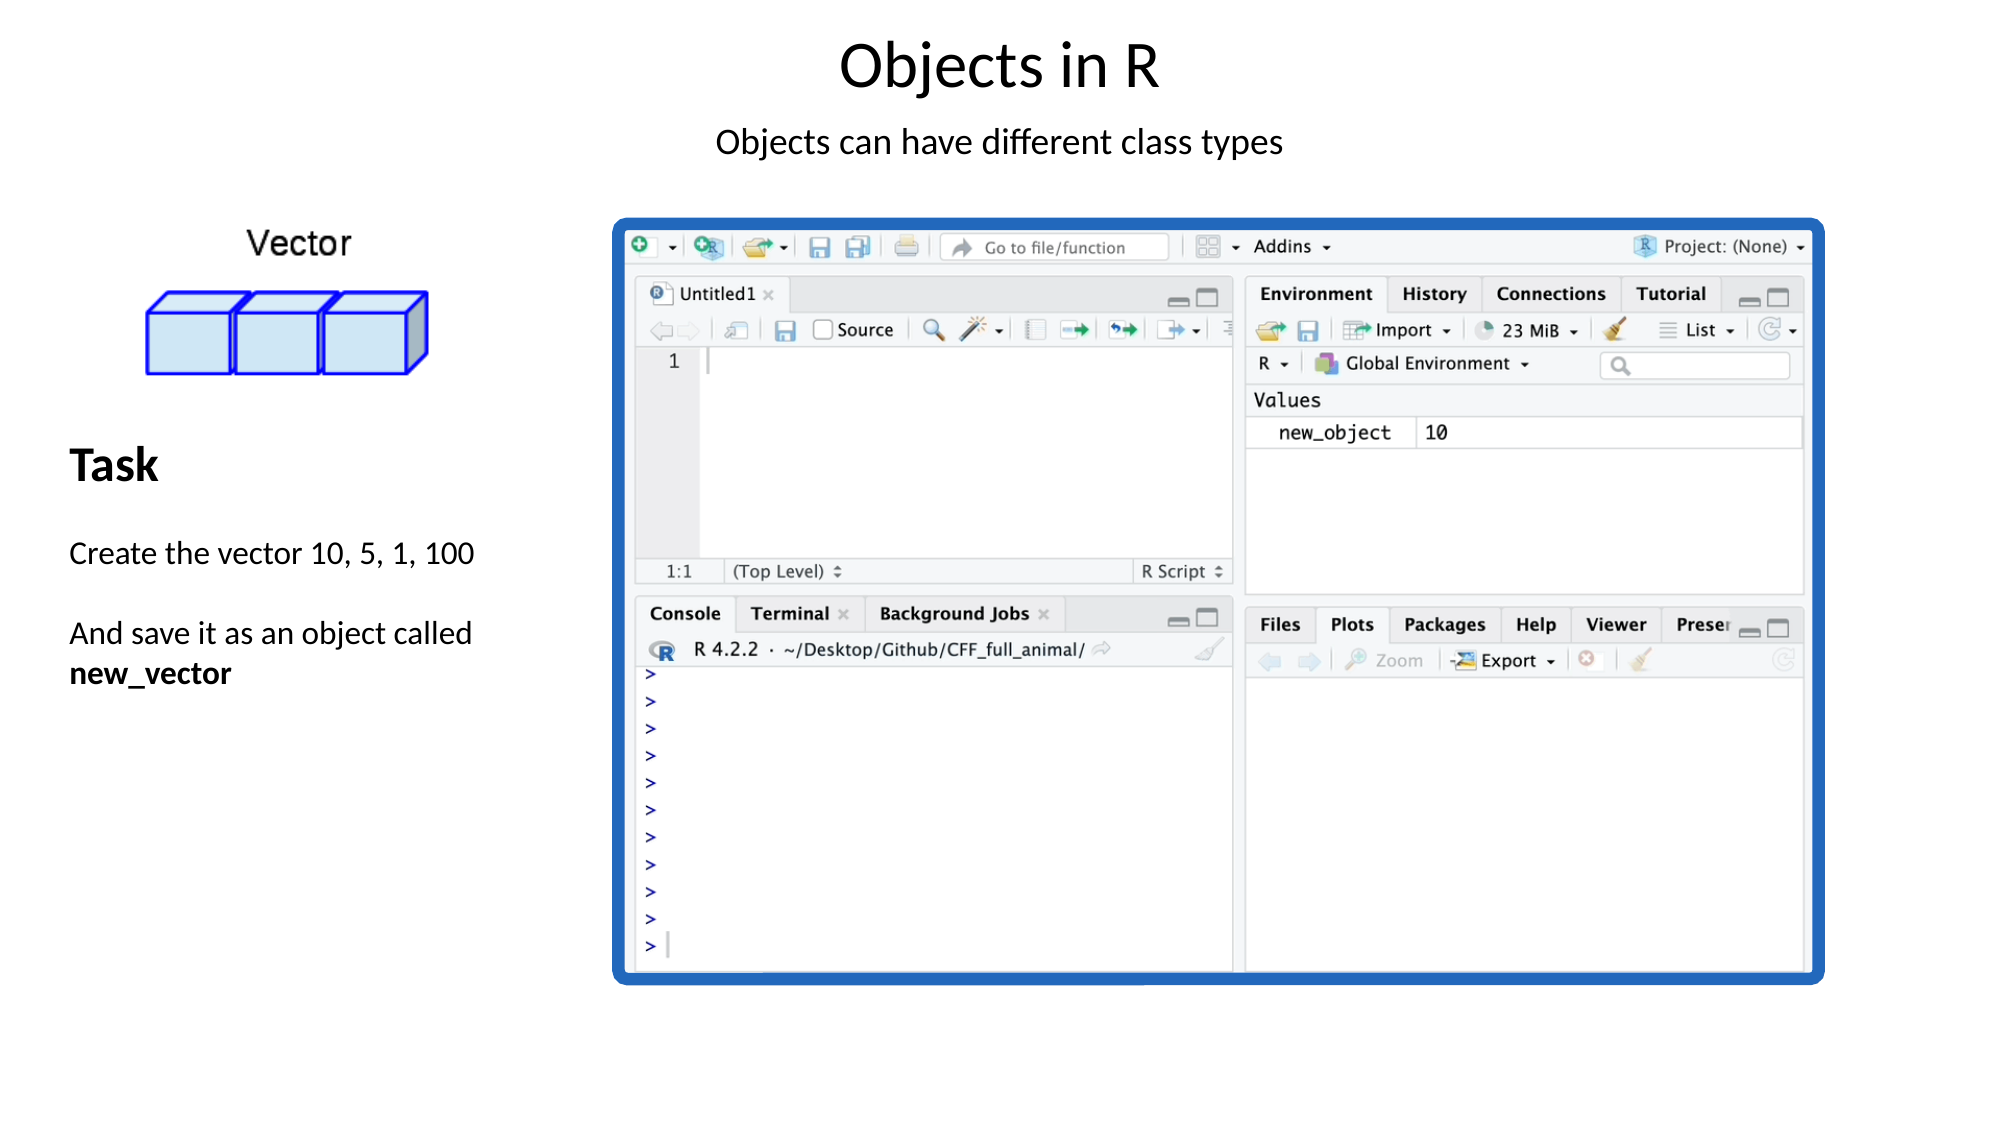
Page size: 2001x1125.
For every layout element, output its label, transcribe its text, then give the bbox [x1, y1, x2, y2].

text_box Task Create the vector 10, 5, 1, 100 And save it as an object called new_vector [54, 423, 565, 779]
text_box Objects can have different class types [0, 109, 2000, 170]
text_box [617, 222, 1820, 981]
picture [88, 139, 480, 490]
picture [623, 227, 1814, 974]
text_box Objects in R [0, 13, 2000, 109]
